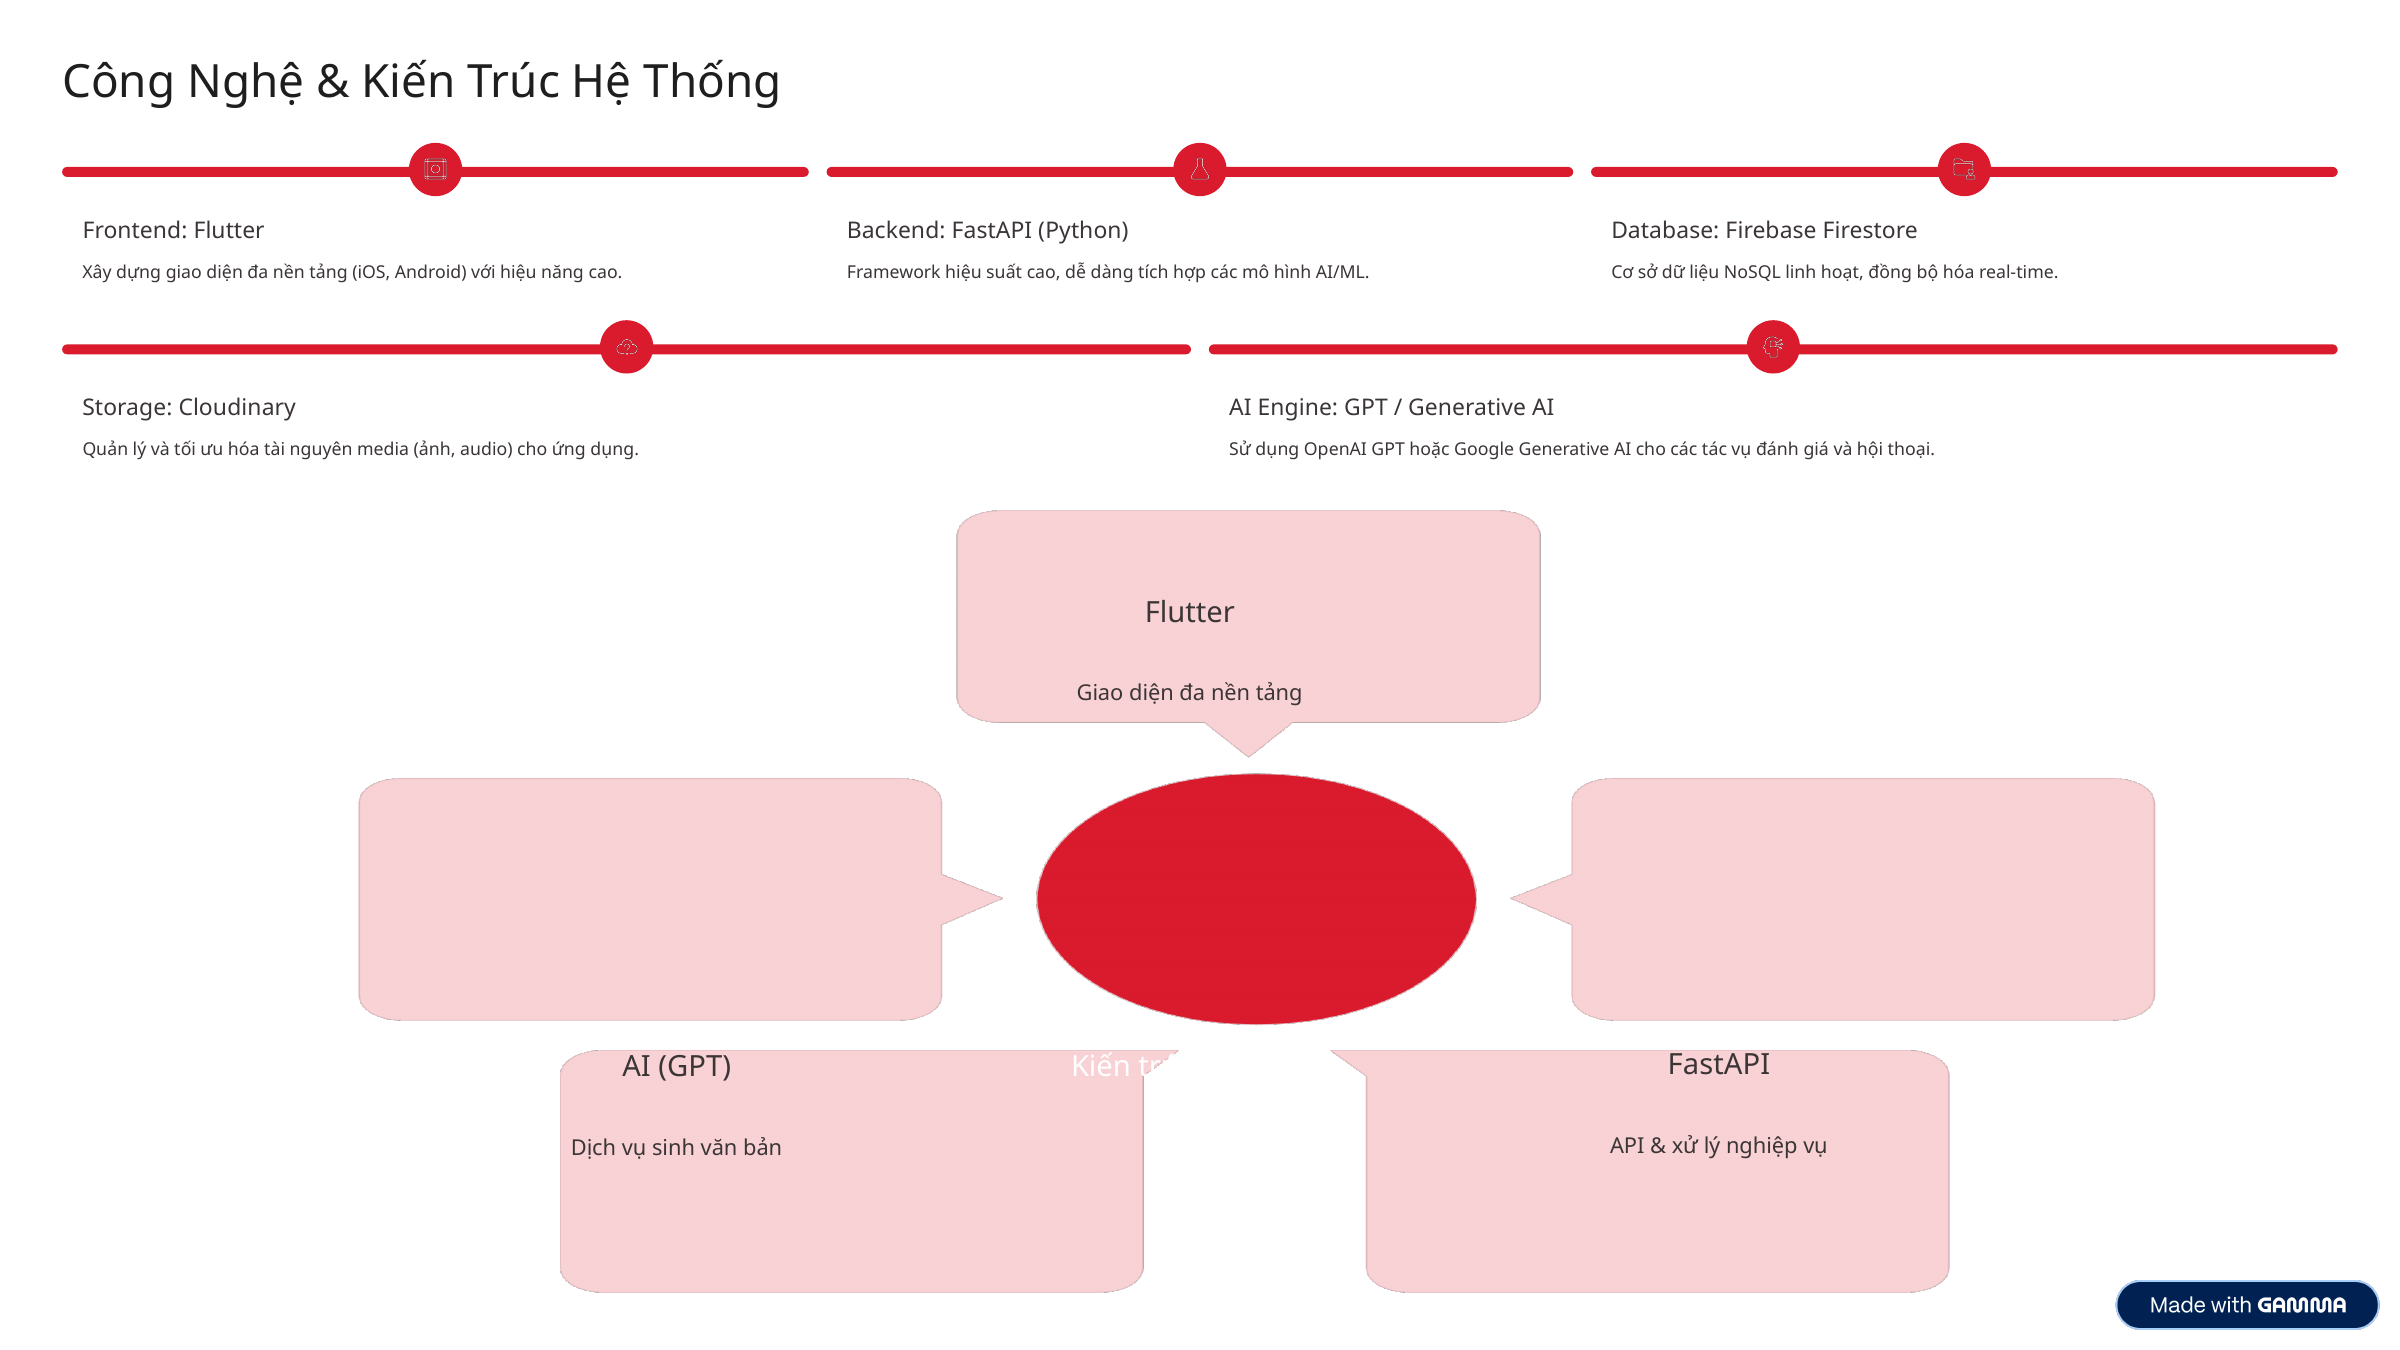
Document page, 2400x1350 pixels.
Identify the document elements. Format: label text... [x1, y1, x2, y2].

text_box Xây dựng giao diện đa nền tảng (iOS, Android) với hiệu năng cao. [82, 253, 789, 283]
text_box Framework hiệu suất cao, dễ dàng tích hợp các mô hình AI/ML. [846, 253, 1553, 283]
text_box [1208, 344, 1747, 355]
text_box [599, 320, 654, 374]
text_box [408, 142, 463, 197]
text_box [462, 166, 809, 177]
text_box Frontend: Flutter [82, 213, 317, 244]
text_box AI Engine: GPT / Generative AI [1229, 391, 1585, 421]
picture [615, 336, 638, 358]
picture [323, 490, 2389, 1339]
text_box [1937, 142, 1992, 197]
text_box Sử dụng OpenAI GPT hoặc Google Generative AI cho các tác vụ đánh giá và hội thoại. [1229, 431, 2318, 460]
text_box Database: Firebase Firestore [1611, 213, 1951, 244]
text_box Storage: Cloudinary [82, 391, 322, 421]
picture [1953, 158, 1976, 181]
text_box [653, 344, 1192, 355]
picture [1762, 336, 1784, 358]
text_box [62, 344, 600, 355]
text_box [1208, 353, 2338, 480]
picture [1189, 158, 1211, 181]
text_box [1226, 166, 1574, 177]
text_box [1173, 142, 1227, 197]
text_box [1991, 166, 2338, 177]
text_box [1746, 320, 1801, 374]
text_box Công Nghệ & Kiến Trúc Hệ Thống [62, 48, 847, 108]
text_box [1591, 166, 1938, 177]
text_box Quản lý và tối ưu hóa tài nguyên media (ảnh, audio) cho ứng dụng. [82, 431, 1171, 460]
text_box [62, 354, 1192, 480]
text_box [62, 176, 809, 303]
text_box [826, 176, 1574, 303]
text_box [1591, 176, 2338, 303]
picture [424, 158, 447, 181]
text_box [1799, 344, 2338, 355]
text_box Cơ sở dữ liệu NoSQL linh hoạt, đồng bộ hóa real-time. [1611, 253, 2318, 283]
text_box [826, 166, 1174, 177]
text_box [62, 166, 409, 177]
text_box Backend: FastAPI (Python) [846, 213, 1161, 244]
